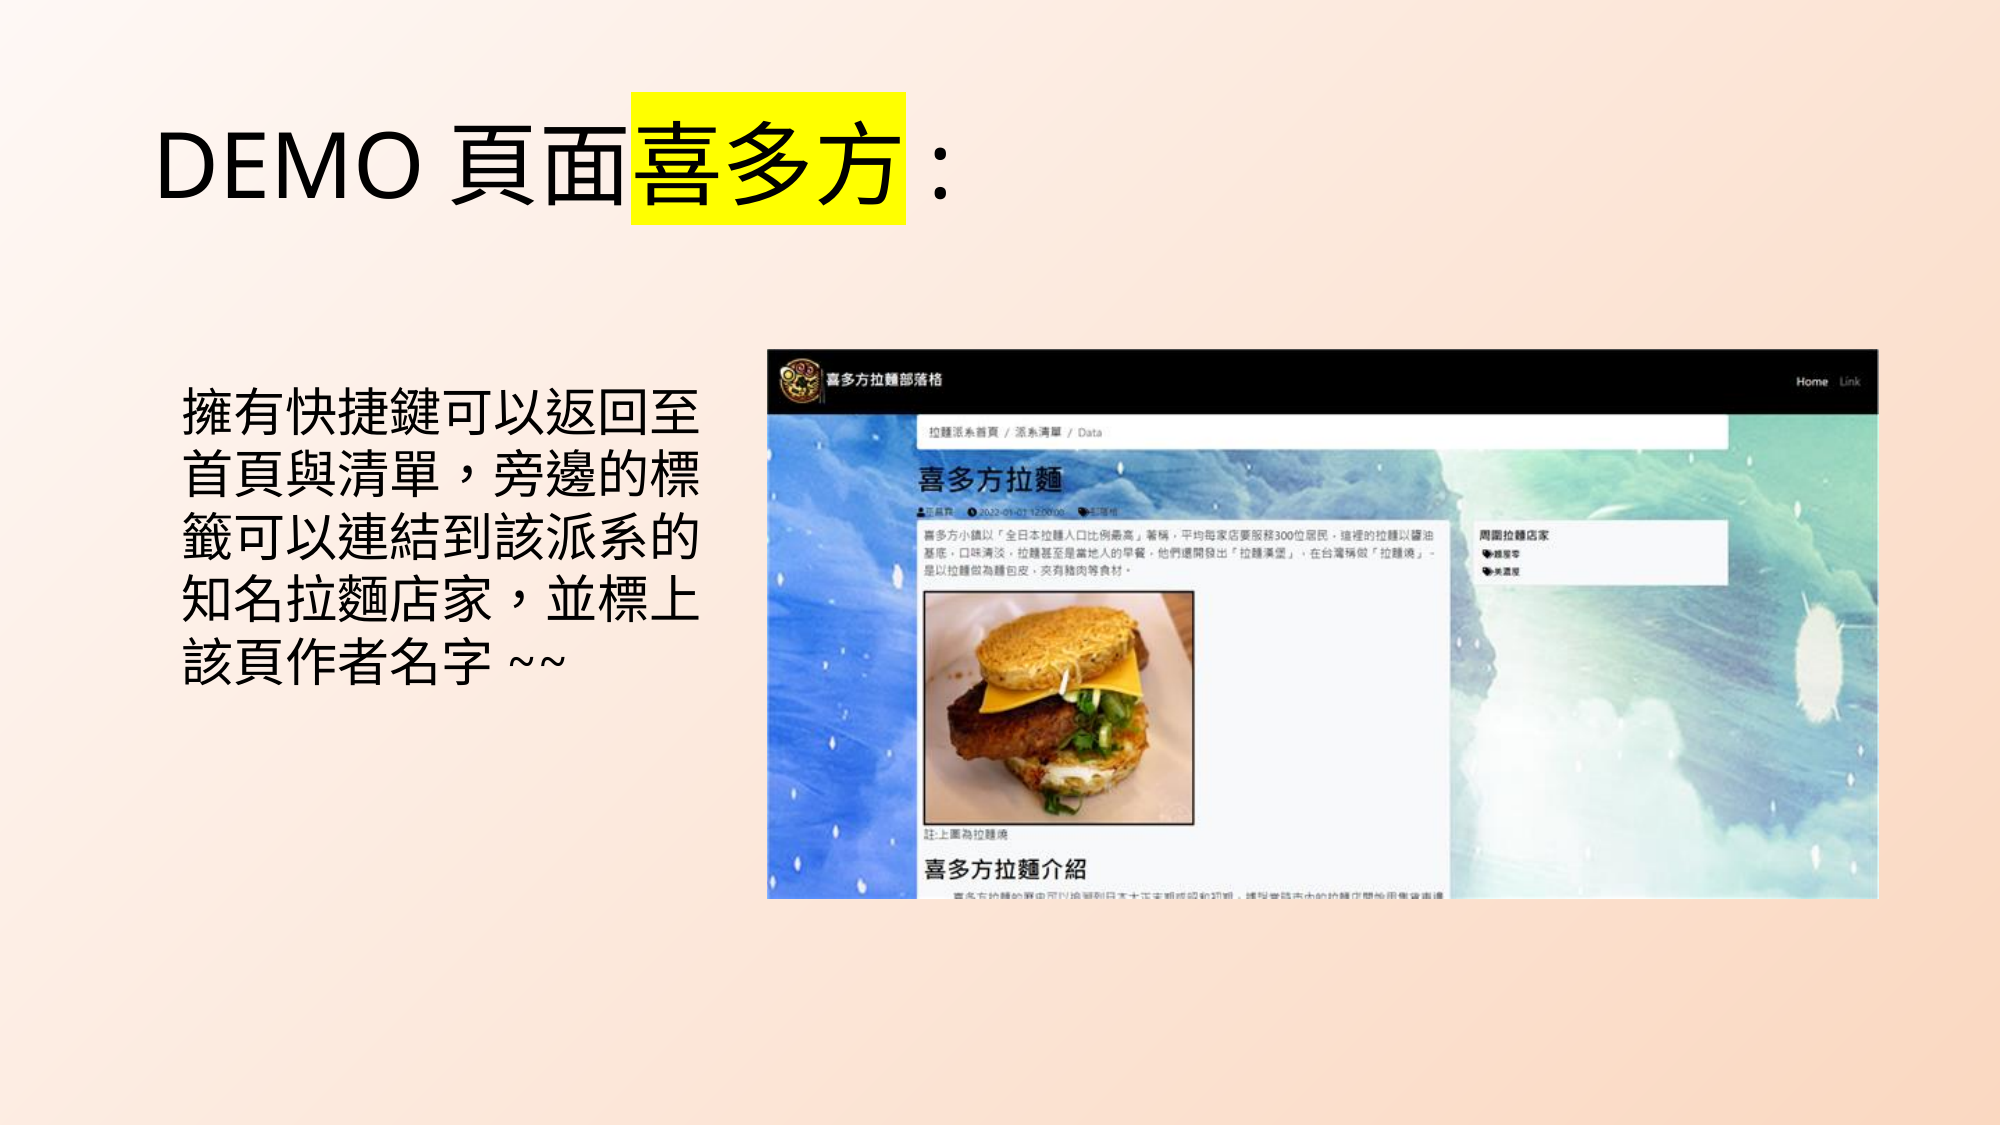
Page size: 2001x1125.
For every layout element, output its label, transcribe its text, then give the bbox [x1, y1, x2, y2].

text_box [154, 355, 744, 889]
title DEMO頁面喜多方: [137, 59, 1863, 278]
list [767, 349, 1879, 899]
text_box 擁有快捷鍵可以返回至首頁與清單，旁邊的標籤可以連結到該派系的知名拉麵店家，並標上該頁作者名字~~ [166, 371, 757, 699]
